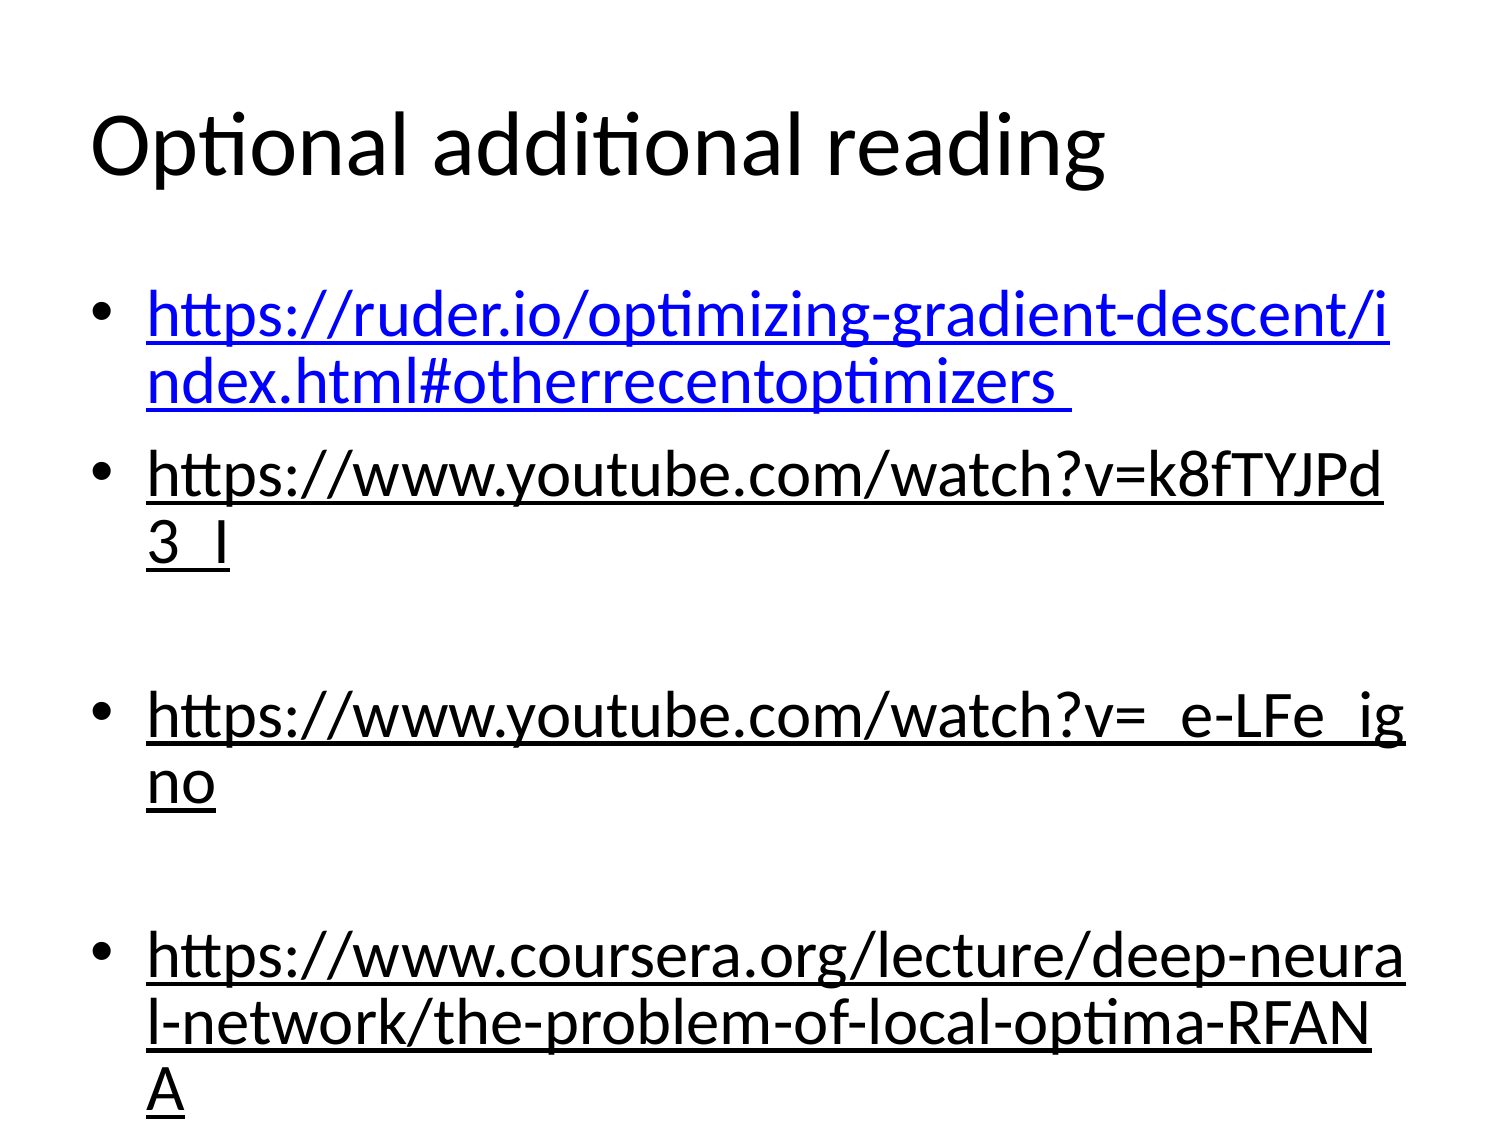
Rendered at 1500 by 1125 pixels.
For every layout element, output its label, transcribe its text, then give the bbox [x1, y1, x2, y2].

list https://ruder.io/optimizing-gradient-descent/index.html#otherrecentoptimizers https://www.youtube.com/watch?v=k8fTYJPd3_I https://www.youtube.com/watch?v=_e-LFe_igno https://www.coursera.org/lecture/deep-neural-network/the-problem-of-local-optima-RFANA [75, 262, 1425, 1005]
title Optional additional reading [75, 45, 1425, 233]
